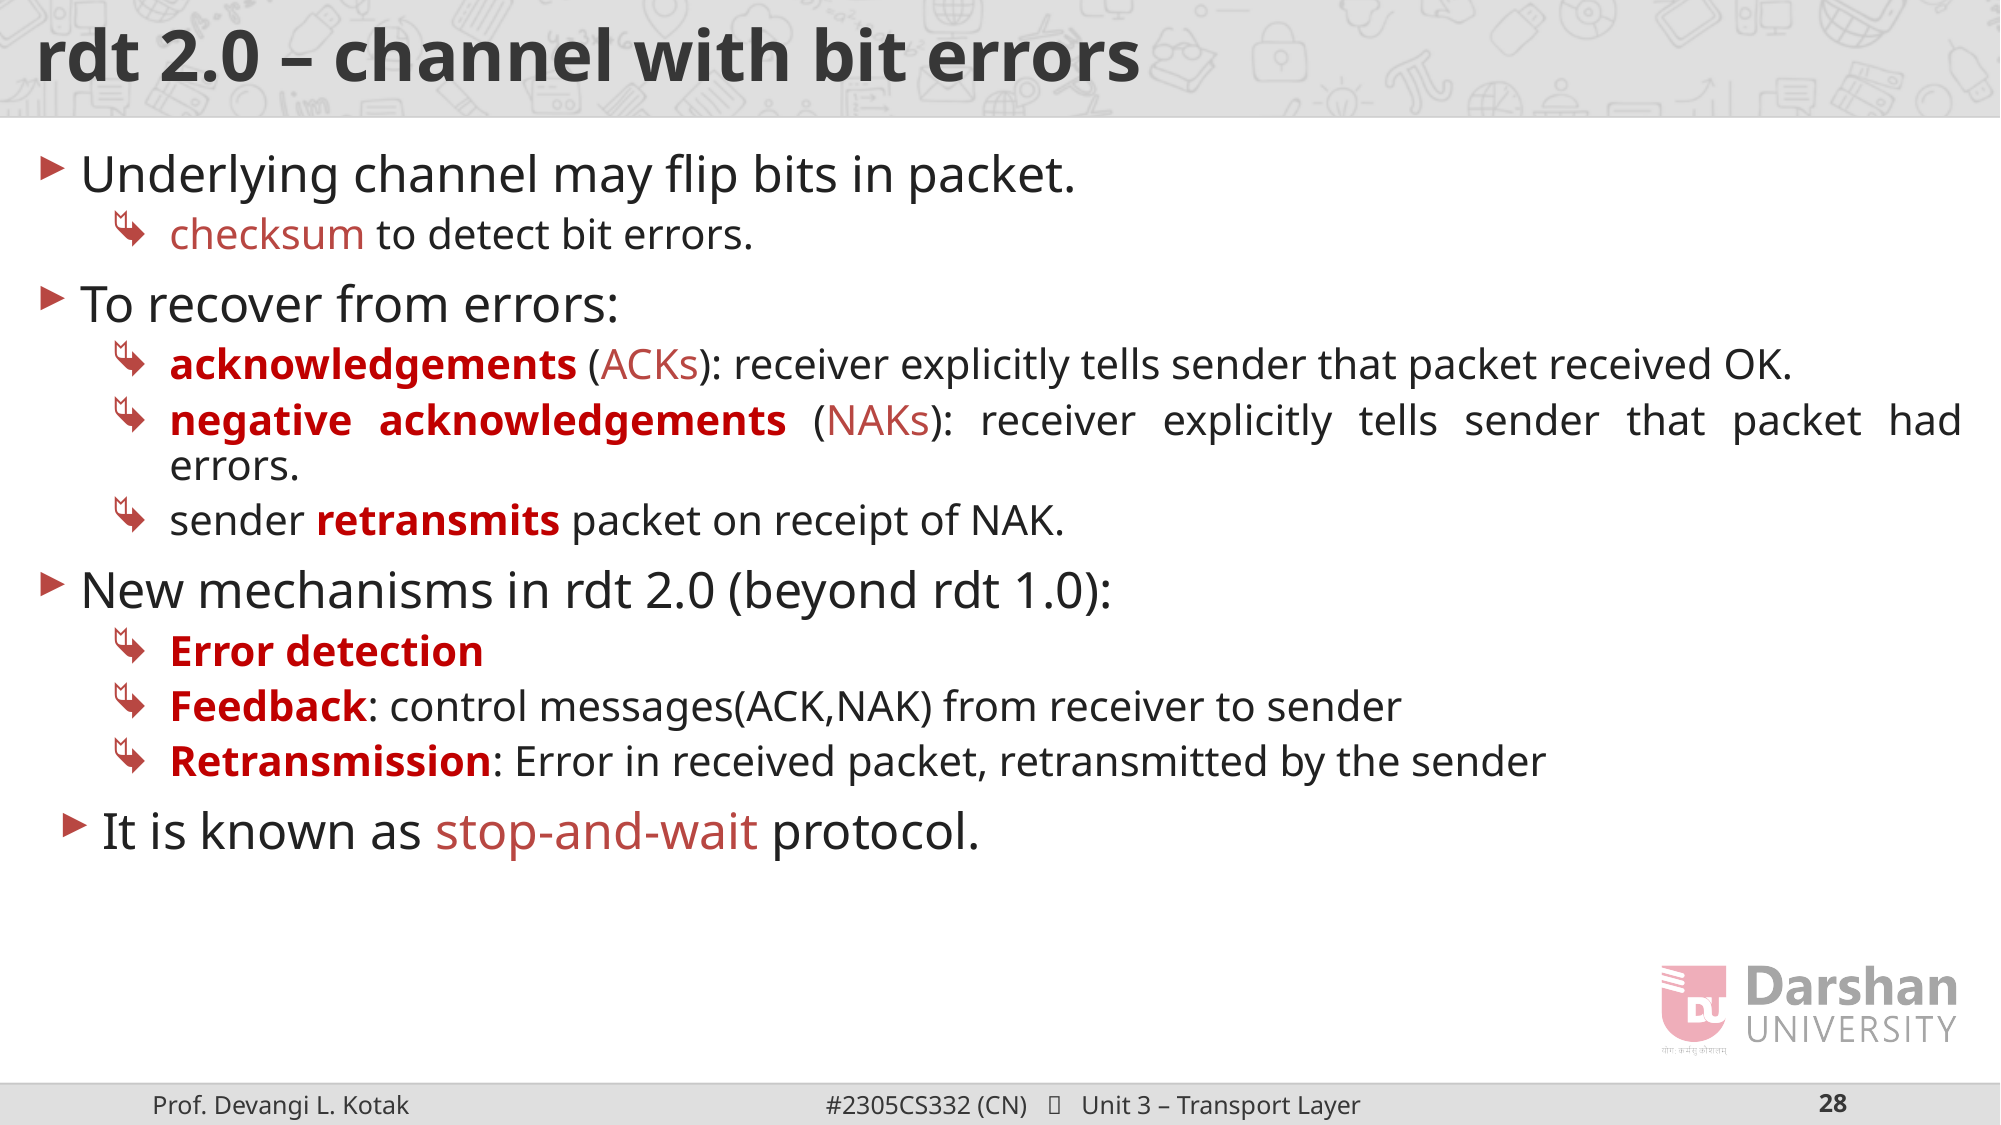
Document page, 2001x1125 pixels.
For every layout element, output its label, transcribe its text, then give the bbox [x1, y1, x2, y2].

list Underlying channel may flip bits in packet. checksum to detect bit errors. To recover from errors: acknowledgements (ACKs): receiver explicitly tells sender that packet received OK. negative acknowledgements (NAKs): receiver explicitly tells sender that packet had errors. sender retransmits packet on receipt of NAK. New mechanisms in rdt 2.0 (beyond rdt 1.0): Error detection Feedback: control messages(ACK,NAK) from receiver to sender Retransmission: Error in received packet, retransmitted by the sender It is known as stop-and-wait protocol. [21, 141, 1979, 1059]
text_box [1637, 937, 1981, 1082]
title rdt 2.0 – channel with bit errors [0, 0, 2000, 117]
